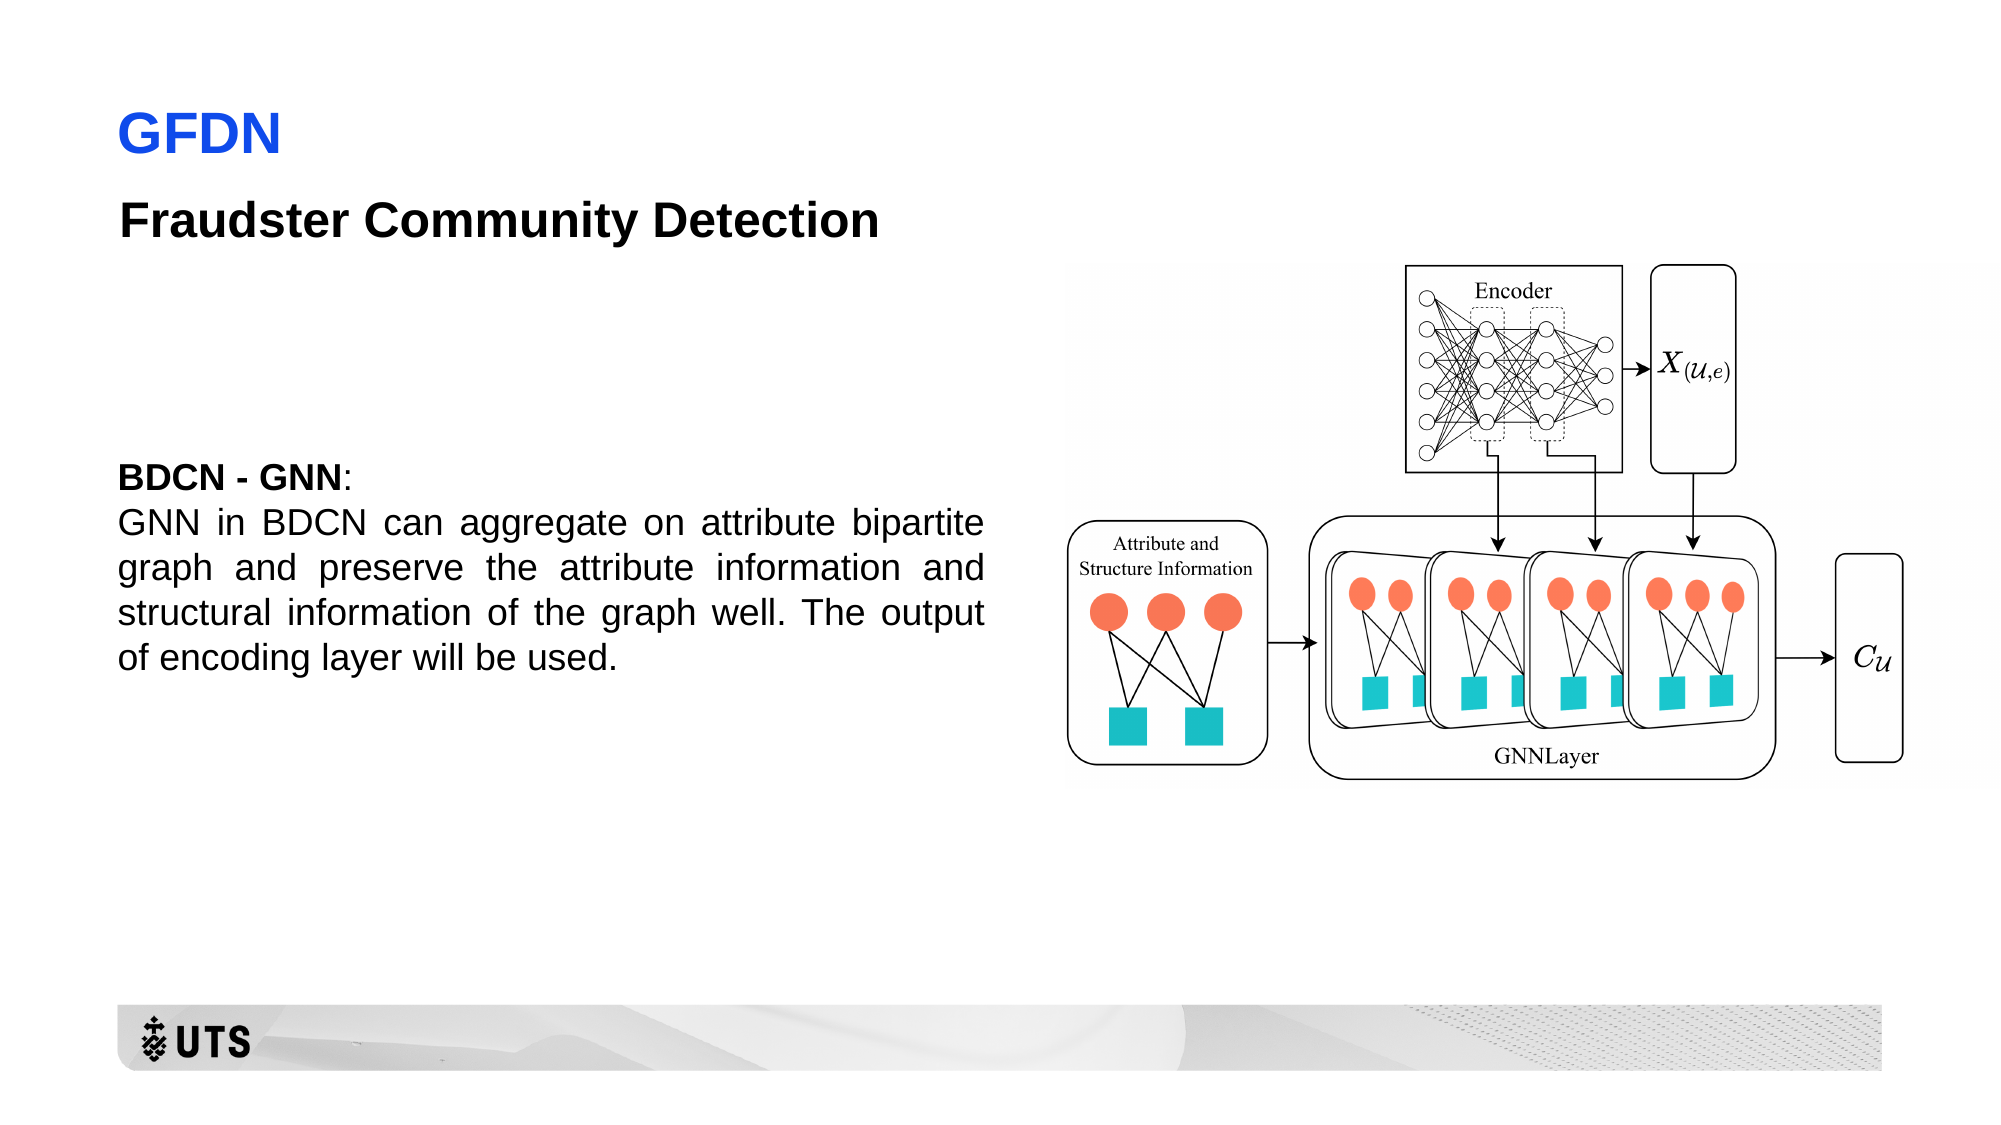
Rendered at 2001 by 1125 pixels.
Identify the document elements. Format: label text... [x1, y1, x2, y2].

picture [1065, 263, 2000, 789]
title GFDN [102, 96, 1797, 174]
list Fraudster Community Detection [104, 186, 1799, 284]
text_box BDCN - GNN: GNN in BDCN can aggregate on attribute bipartite graph and preserve the attribute information and structural information of the graph well. The output of encoding layer will be used. [102, 445, 1000, 686]
picture [117, 1004, 1882, 1071]
